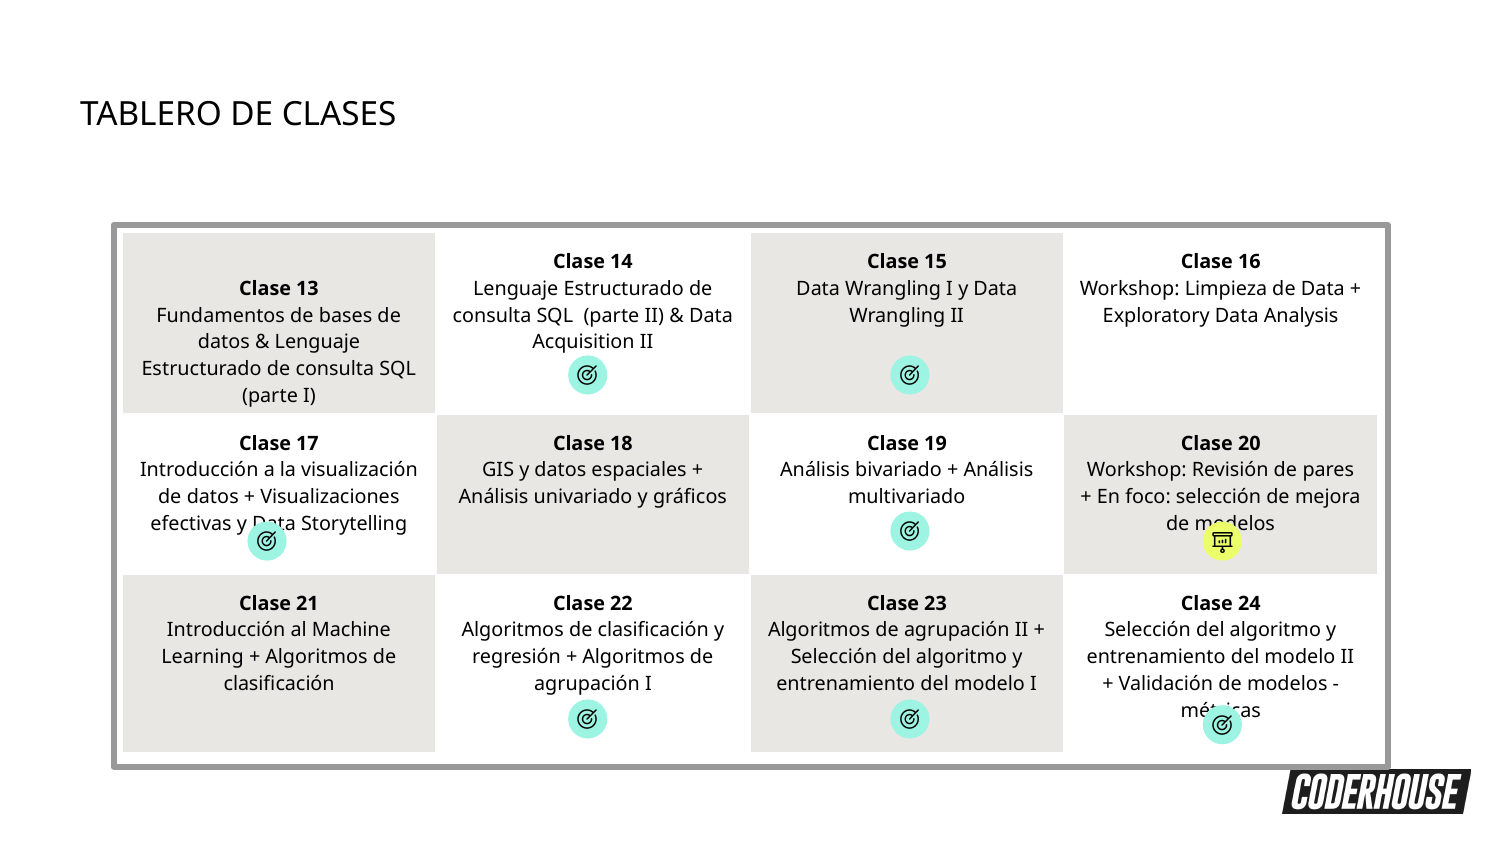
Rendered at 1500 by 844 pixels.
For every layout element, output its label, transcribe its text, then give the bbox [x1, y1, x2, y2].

table_cell Clase 21 Introducción al Machine Learning + Algoritmos de clasificación [123, 575, 435, 752]
table_cell Clase 19 Análisis bivariado + Análisis multivariado [751, 415, 1063, 574]
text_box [1202, 704, 1243, 745]
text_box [247, 521, 287, 561]
picture [1281, 769, 1471, 814]
table_header Clase 14 Lenguaje Estructurado de consulta SQL (parte II) & Data Acquisition II [437, 233, 749, 413]
table_header Clase 15 Data Wrangling I y Data Wrangling II [751, 233, 1063, 413]
table_header Clase 16 Workshop: Limpieza de Data + Exploratory Data Analysis [1064, 233, 1377, 413]
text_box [890, 699, 930, 739]
text_box TABLERO DE CLASES [65, 76, 469, 147]
table_cell Clase 18 GIS y datos espaciales + Análisis univariado y gráficos [437, 415, 749, 574]
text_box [890, 511, 930, 551]
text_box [567, 699, 608, 739]
table_cell Clase 17 Introducción a la visualización de datos + Visualizaciones efectivas y Data Storytelling [123, 415, 435, 574]
table_cell Clase 23 Algoritmos de agrupación II + Selección del algoritmo y entrenamiento del modelo I [751, 575, 1063, 752]
text_box [113, 225, 1388, 767]
table_cell Clase 20 Workshop: Revisión de pares + En foco: selección de mejora de modelos [1064, 415, 1377, 574]
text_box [890, 355, 930, 395]
table_cell Clase 22 Algoritmos de clasificación y regresión + Algoritmos de agrupación I [437, 575, 749, 752]
table_cell Clase 24 Selección del algoritmo y entrenamiento del modelo II + Validación de modelos - métricas [1064, 575, 1377, 752]
table_header Clase 13 Fundamentos de bases de datos & Lenguaje Estructurado de consulta SQL (parte I) [123, 233, 435, 413]
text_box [1202, 521, 1243, 561]
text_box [567, 355, 608, 395]
